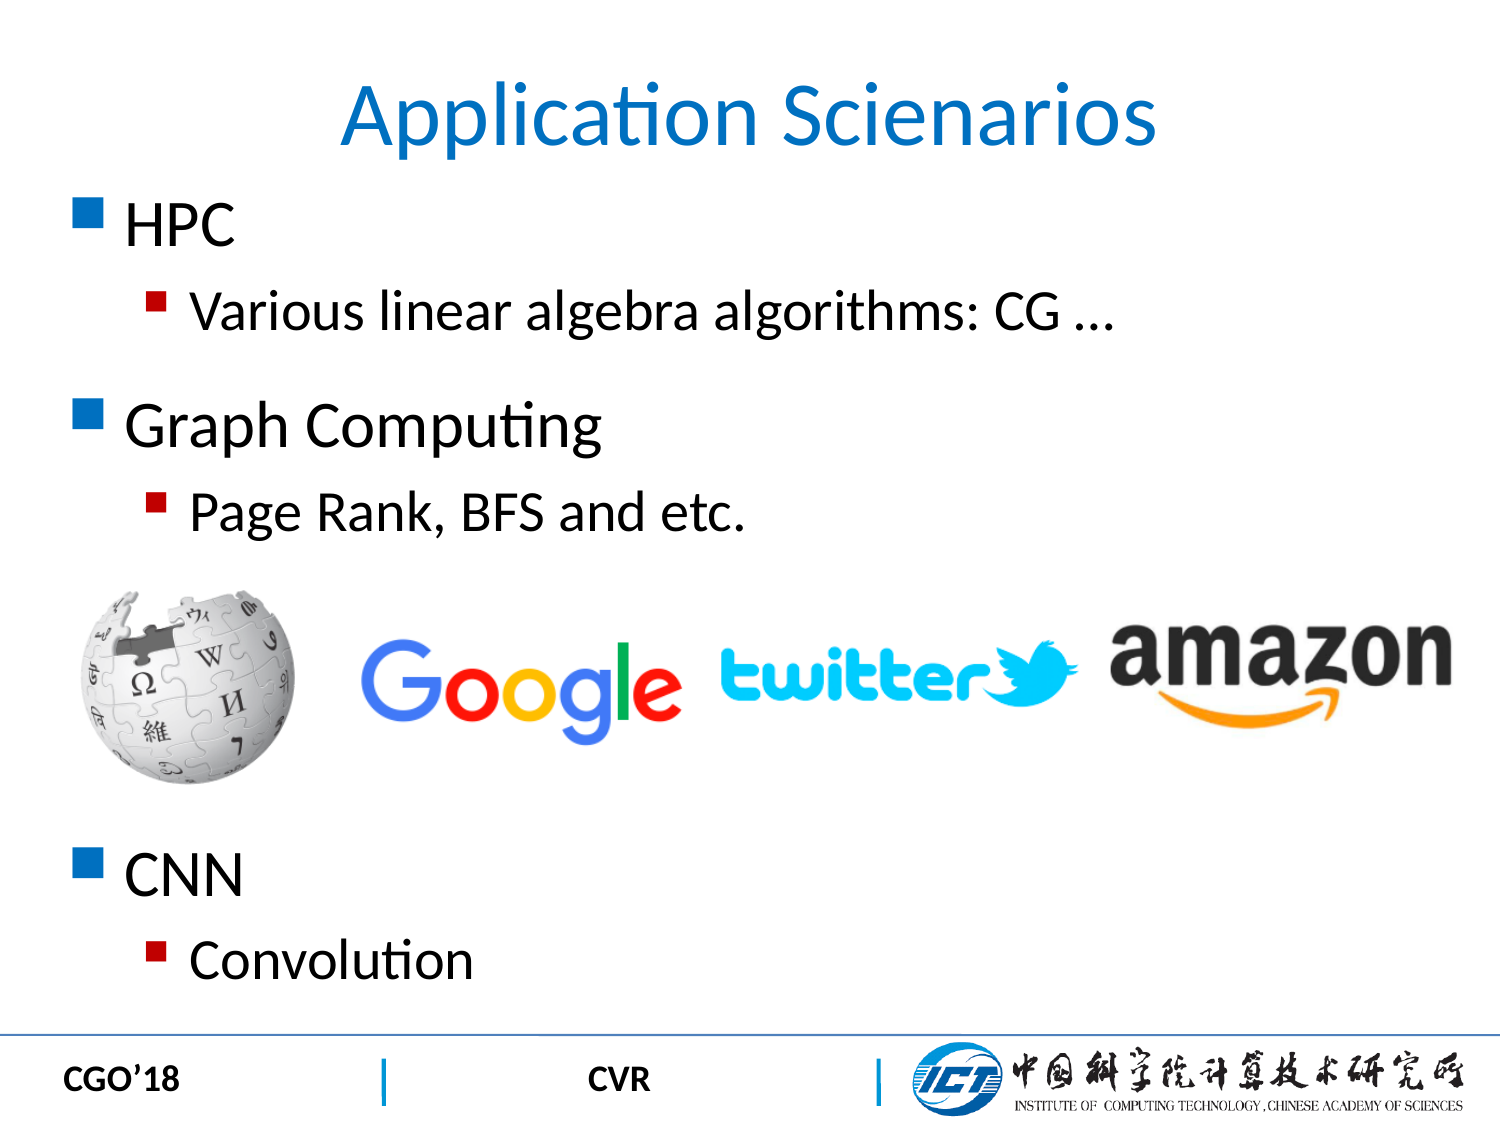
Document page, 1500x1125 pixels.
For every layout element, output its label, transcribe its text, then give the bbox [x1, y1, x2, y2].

text_box HPC Various linear algebra algorithms: CG … [53, 172, 1437, 338]
picture [1104, 603, 1460, 740]
list Graph Computing Page Rank, BFS and etc. [52, 373, 1438, 551]
picture [76, 585, 298, 788]
picture [719, 612, 1081, 729]
text_box CNN Convolution [53, 822, 1437, 988]
picture [909, 1040, 1471, 1118]
picture [359, 633, 694, 757]
title Application Scienarios [74, 44, 1426, 172]
